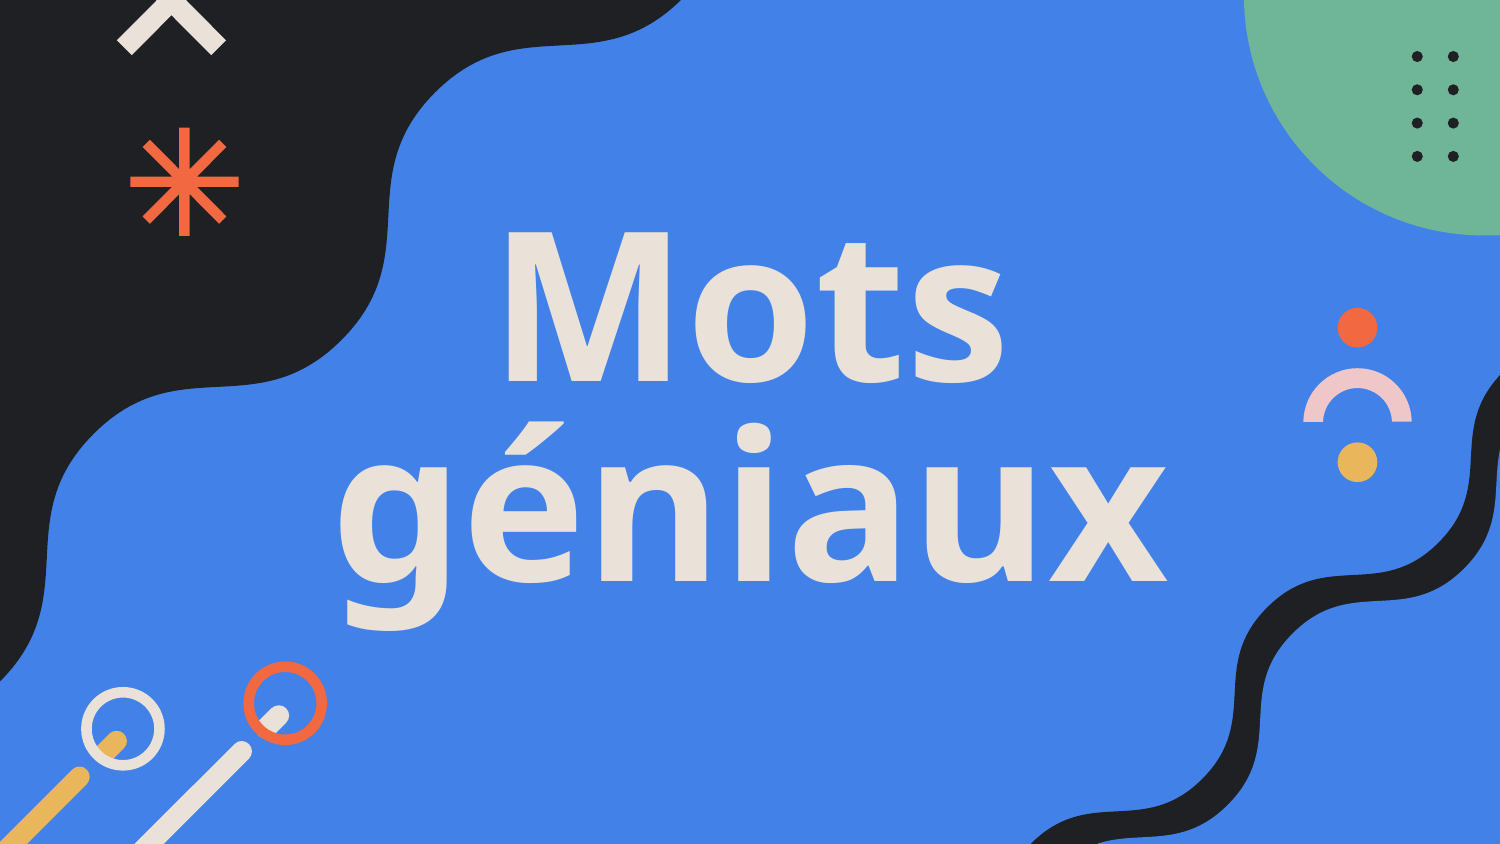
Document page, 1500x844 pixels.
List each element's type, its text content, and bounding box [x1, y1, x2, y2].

title Mots géniaux [190, 214, 1310, 630]
